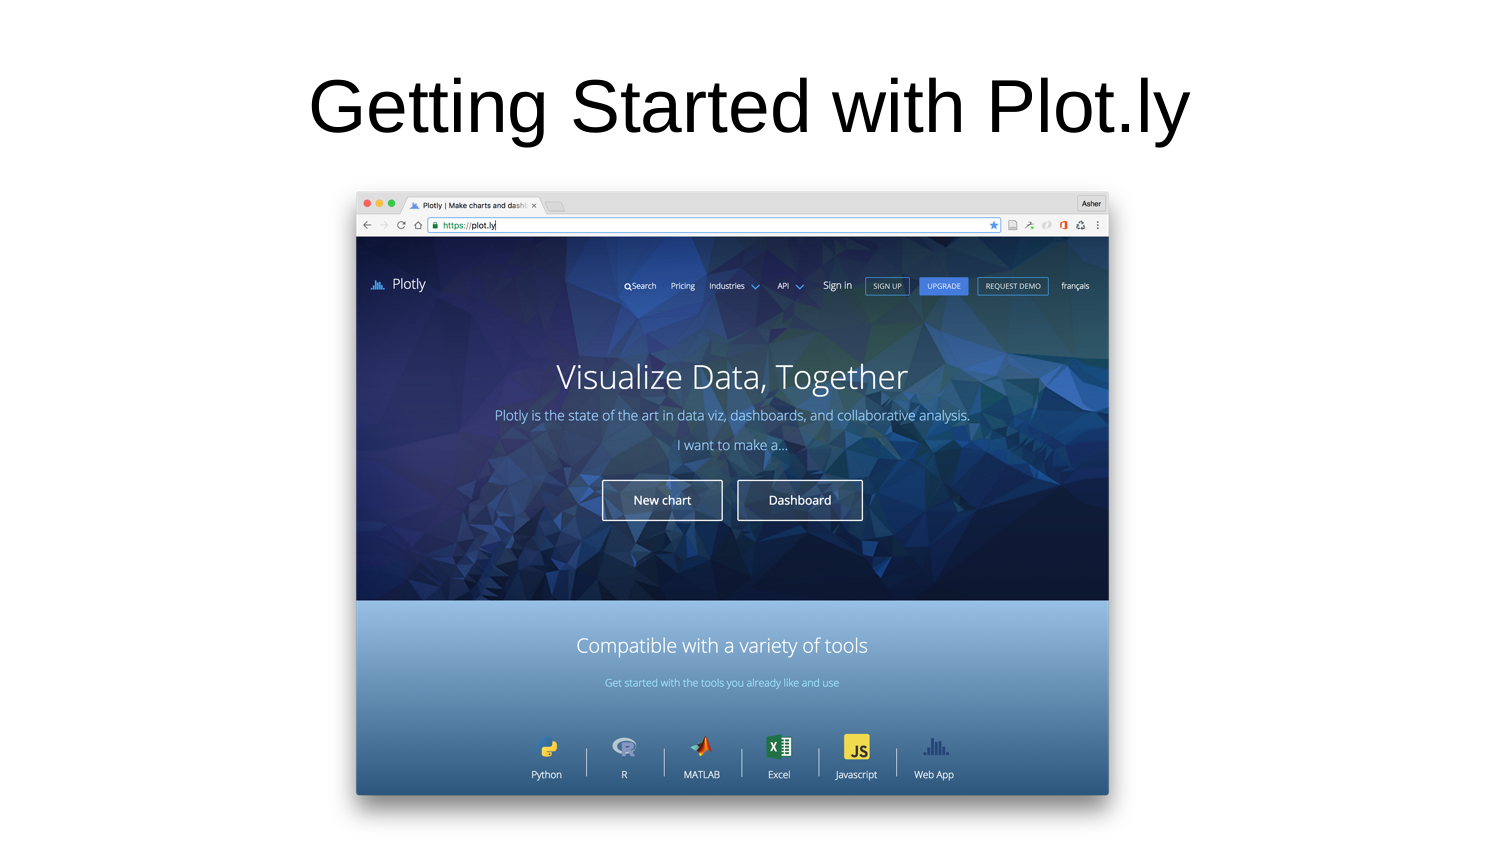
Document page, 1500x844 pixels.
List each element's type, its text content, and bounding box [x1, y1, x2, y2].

title Getting Started with Plot.ly [51, 33, 1449, 172]
picture [321, 171, 1143, 844]
